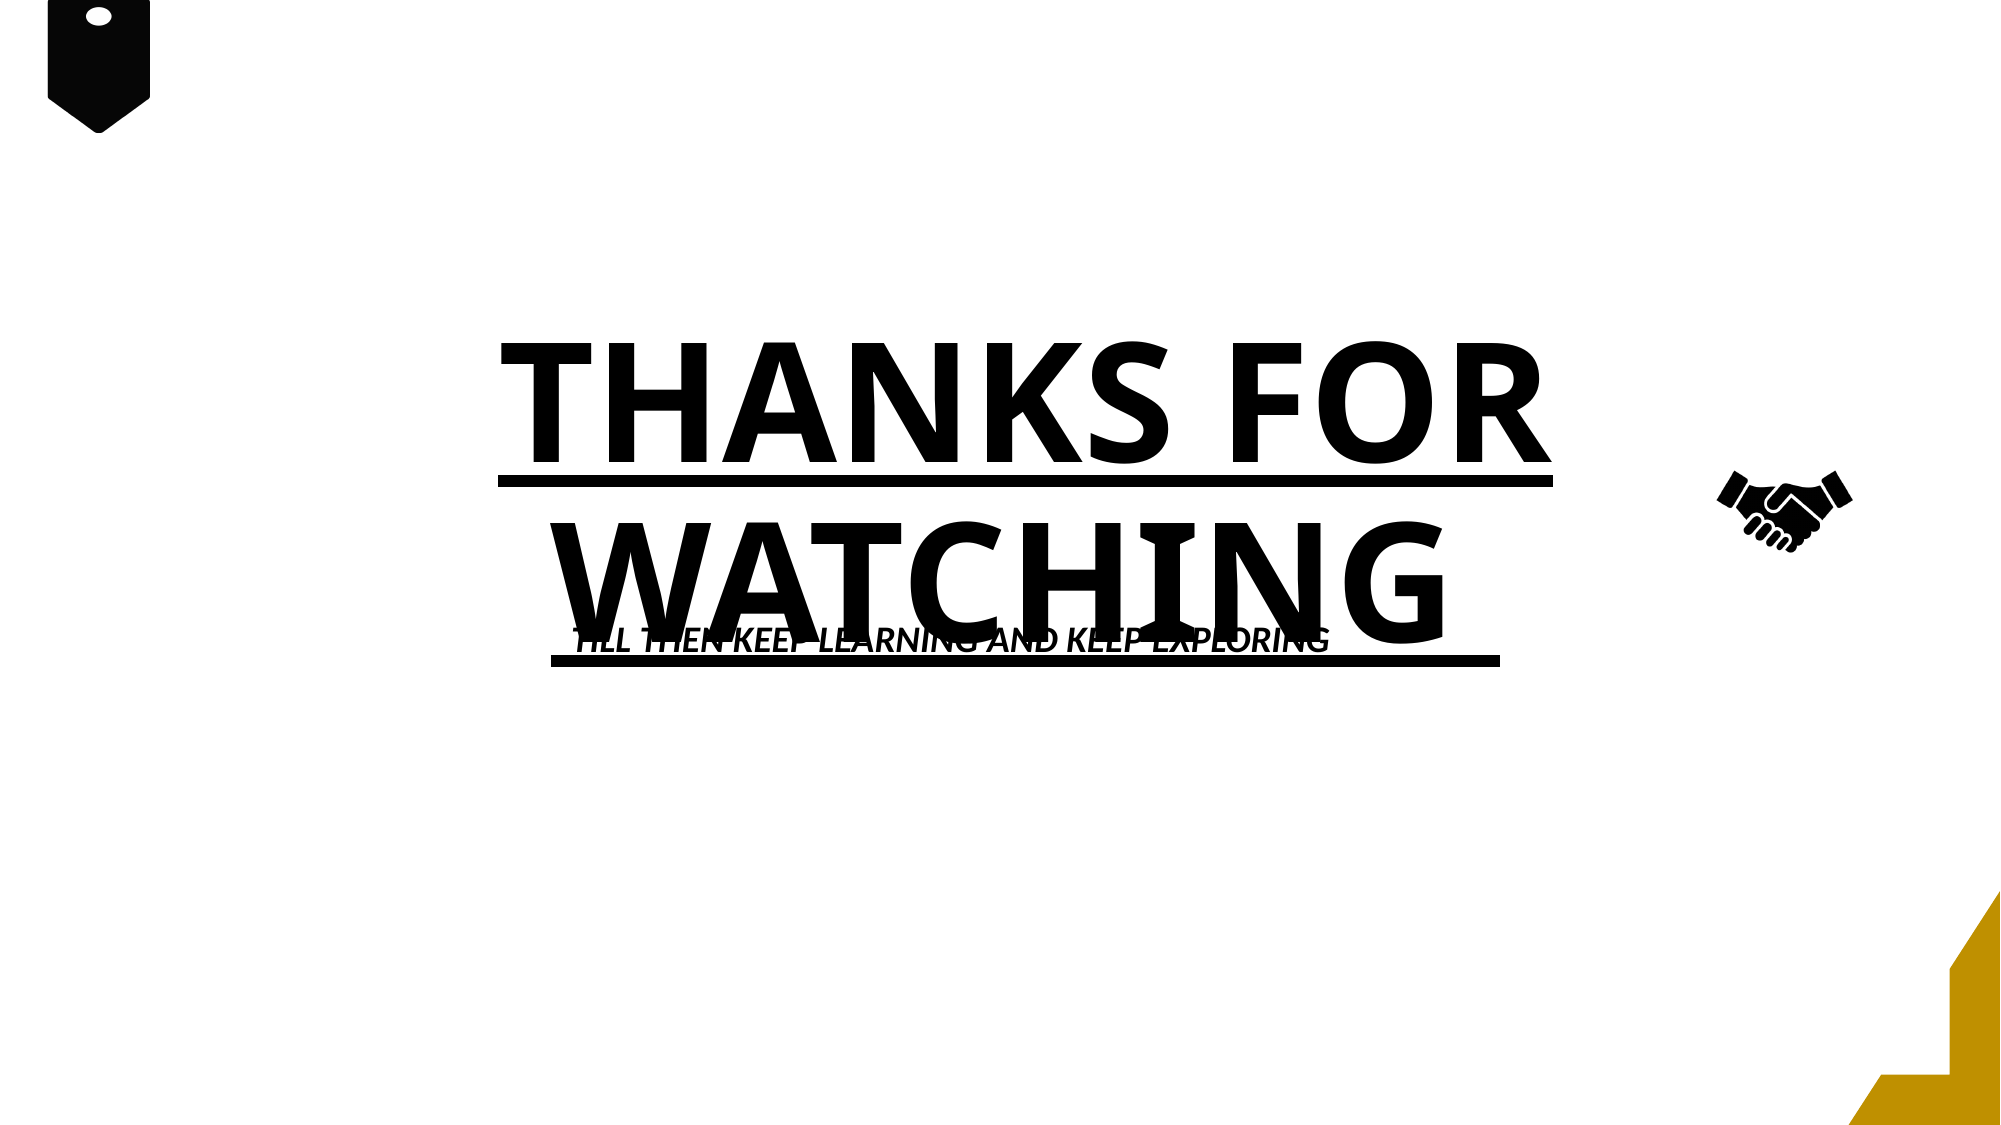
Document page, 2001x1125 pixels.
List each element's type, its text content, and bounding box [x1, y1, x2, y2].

text_box [0, 0, 217, 151]
text_box TILL THEN KEEP LEARNING AND KEEP EXPLORING [556, 607, 1365, 667]
title THANKS FOR WATCHING [162, 389, 1888, 608]
text_box [1847, 889, 2000, 1125]
picture [1709, 436, 1860, 587]
